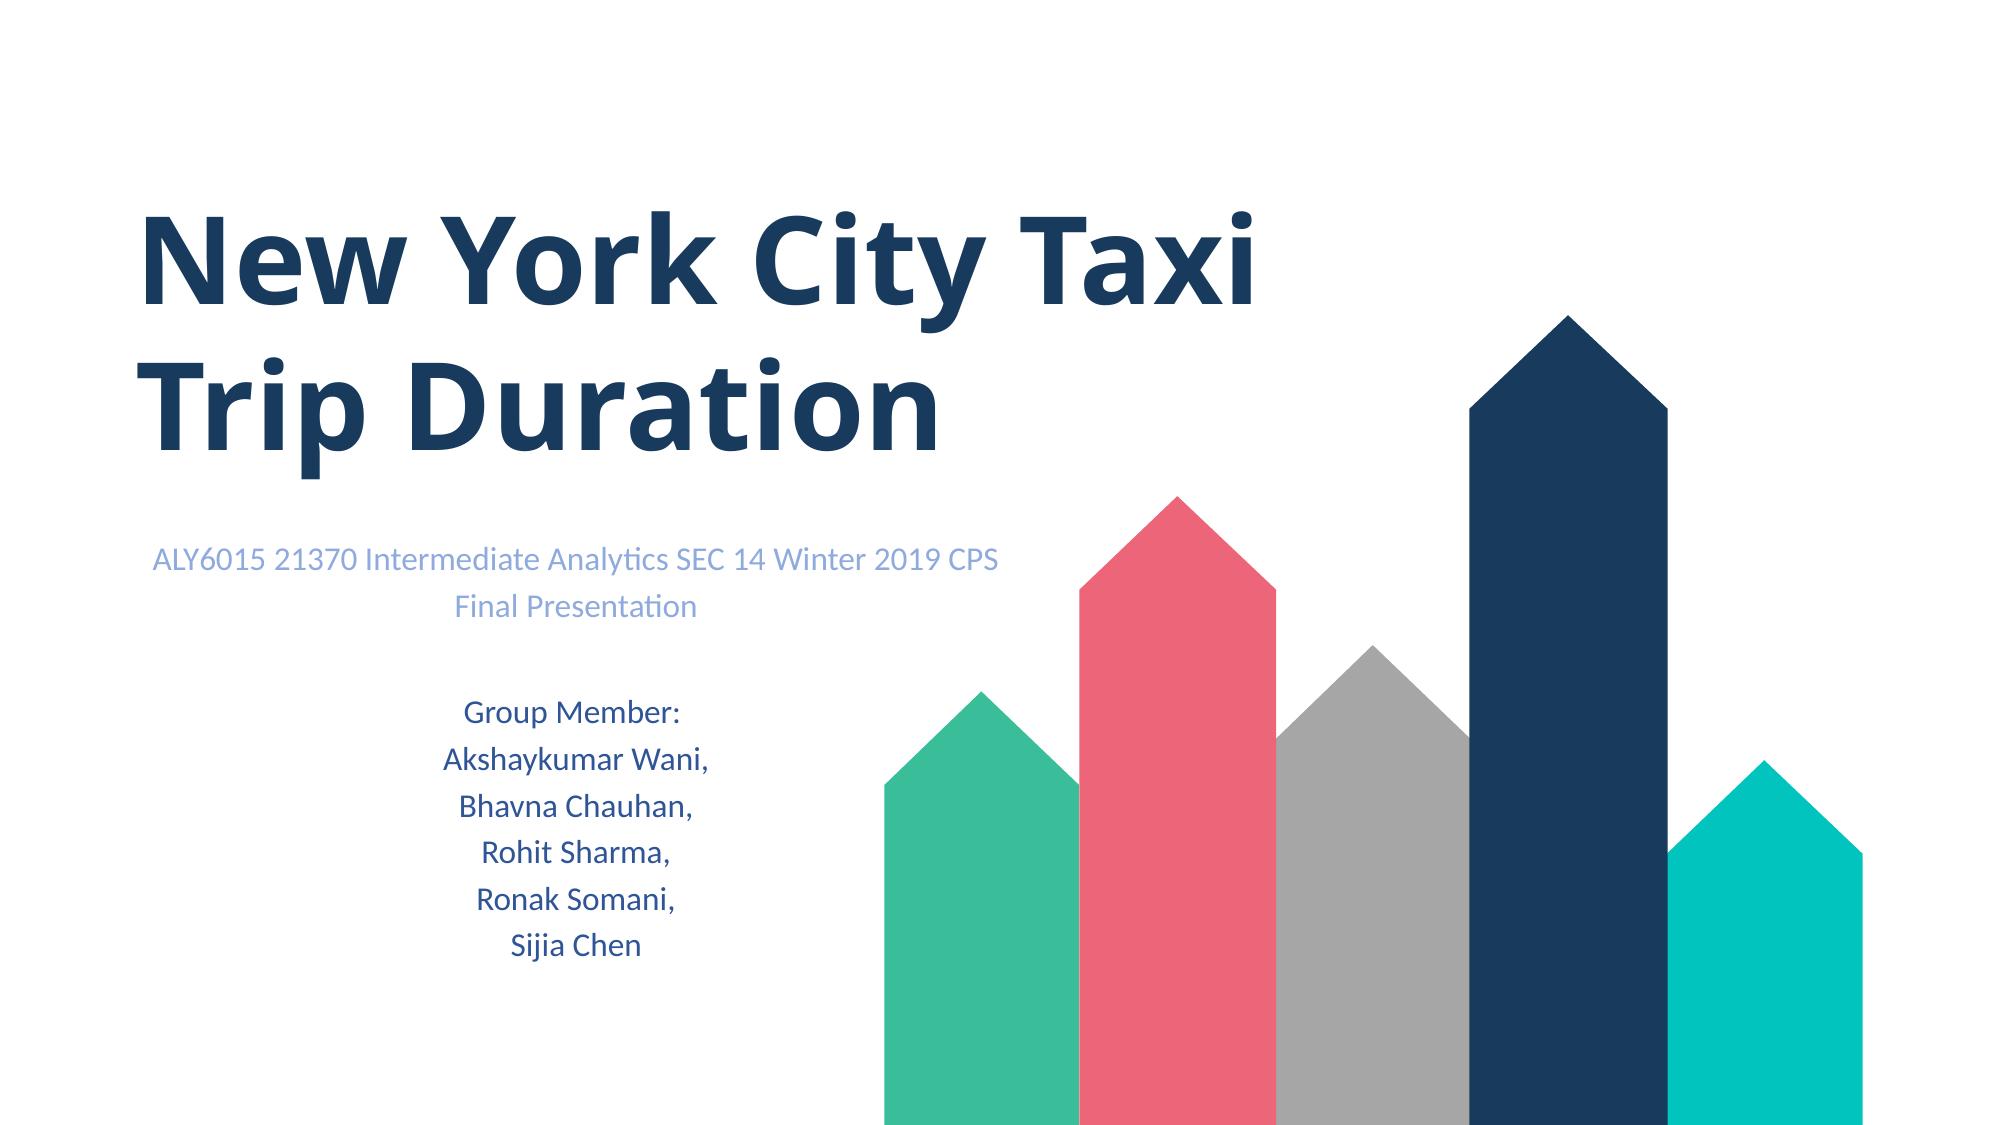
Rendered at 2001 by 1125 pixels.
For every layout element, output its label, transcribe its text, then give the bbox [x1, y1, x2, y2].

text_box New York City Taxi Trip Duration [120, 174, 1324, 483]
text_box ALY6015 21370 Intermediate Analytics SEC 14 Winter 2019 CPS Final Presentation Group Member: Akshaykumar Wani, Bhavna Chauhan, Rohit Sharma, Ronak Somani, Sijia Chen [120, 530, 884, 987]
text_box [884, 315, 1863, 1125]
